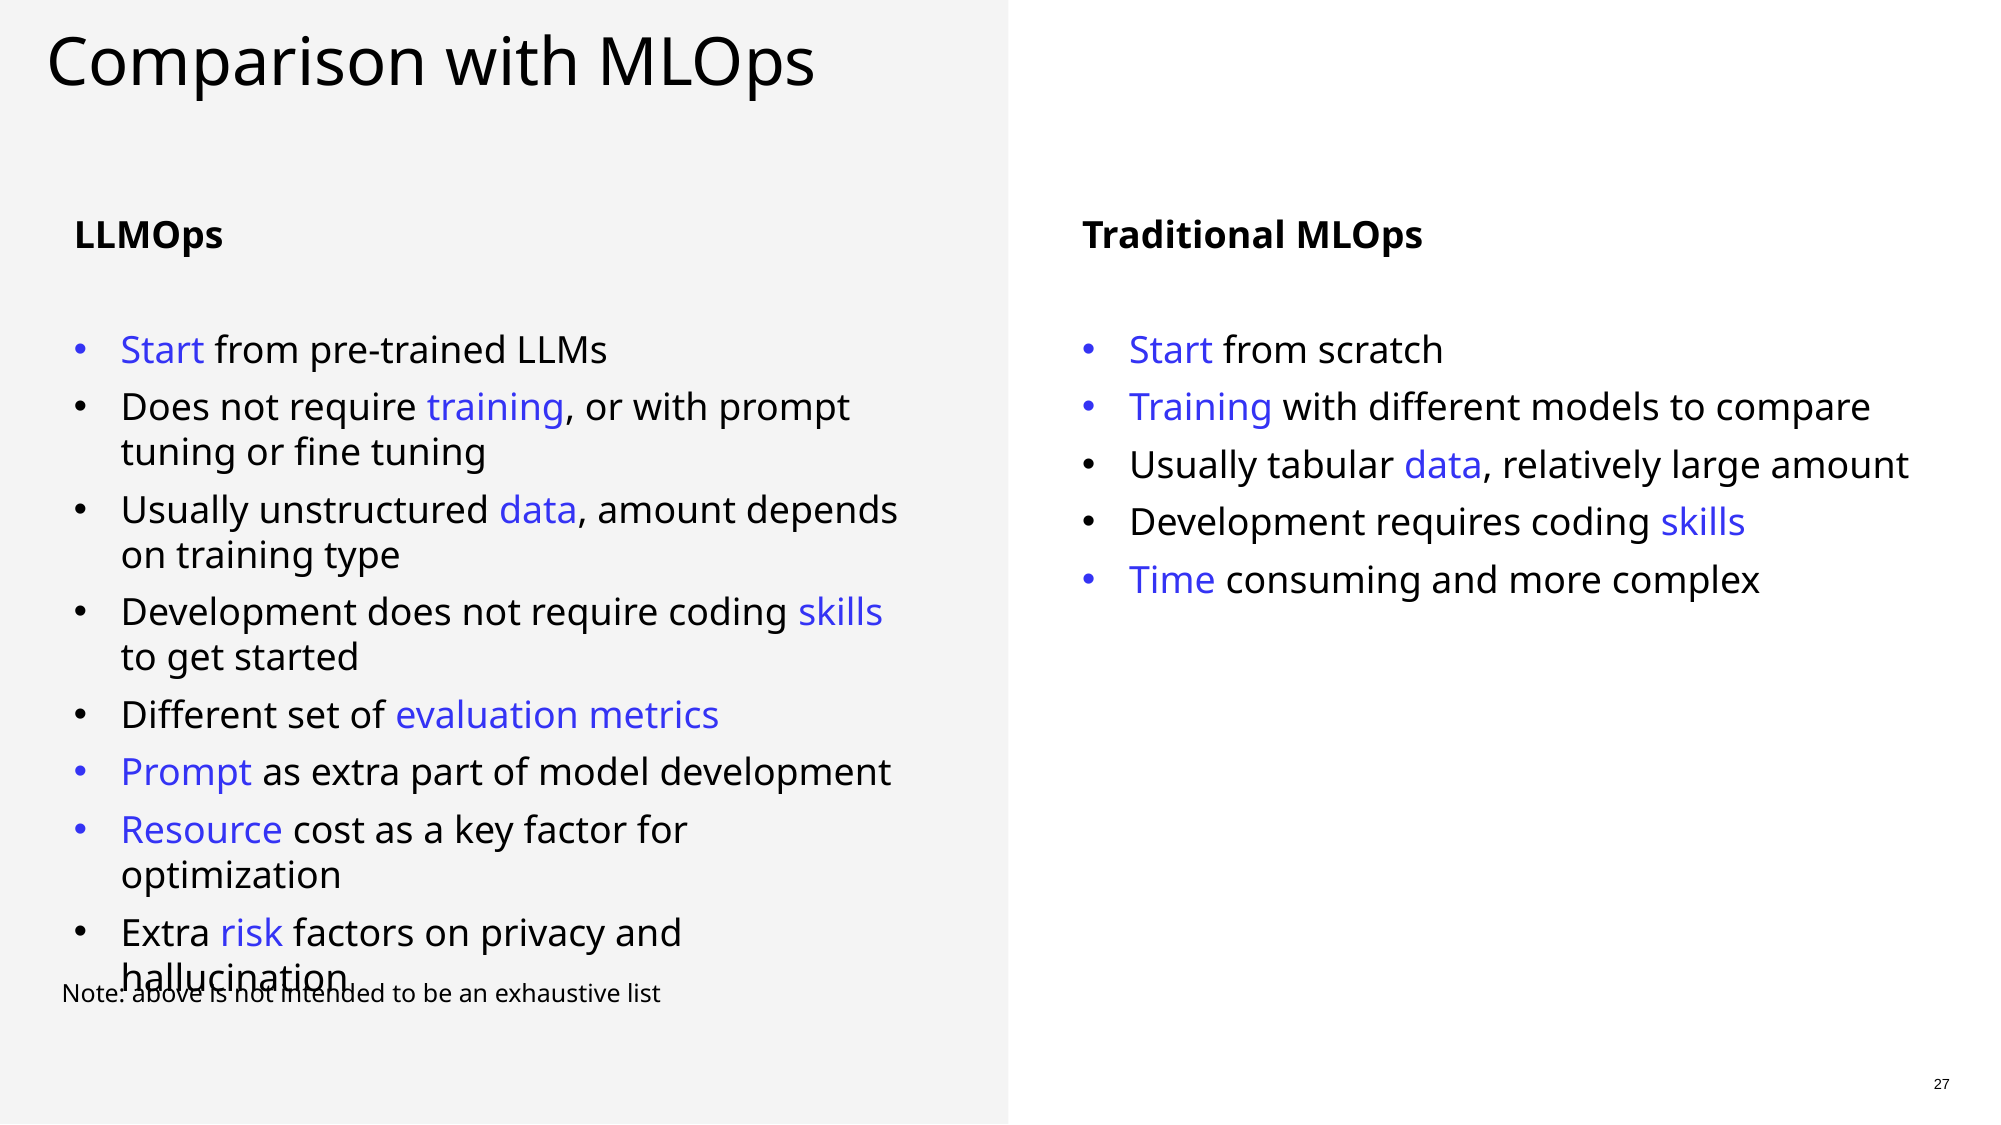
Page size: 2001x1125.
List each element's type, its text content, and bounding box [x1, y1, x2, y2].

title Comparison with MLOps [45, 27, 953, 204]
text_box LLMOps Start from pre-trained LLMs Does not require training, or with prompt tuning or fine tuning Usually unstructured data, amount depends on training type Development does not require coding skills to get started Different set of evaluation metrics Prompt as extra part of model development Resource cost as a key factor for optimization Extra risk factors on privacy and hallucination [46, 183, 930, 1078]
text_box Note: above is not intended to be an exhaustive list [61, 961, 860, 1024]
text_box [0, 0, 1009, 1124]
slide_number 27 [654, 1072, 1951, 1095]
text_box Traditional MLOps Start from scratch Training with different models to compare Usually tabular data, relatively large amount Development requires coding skills Time consuming and more complex [1054, 183, 1939, 1072]
